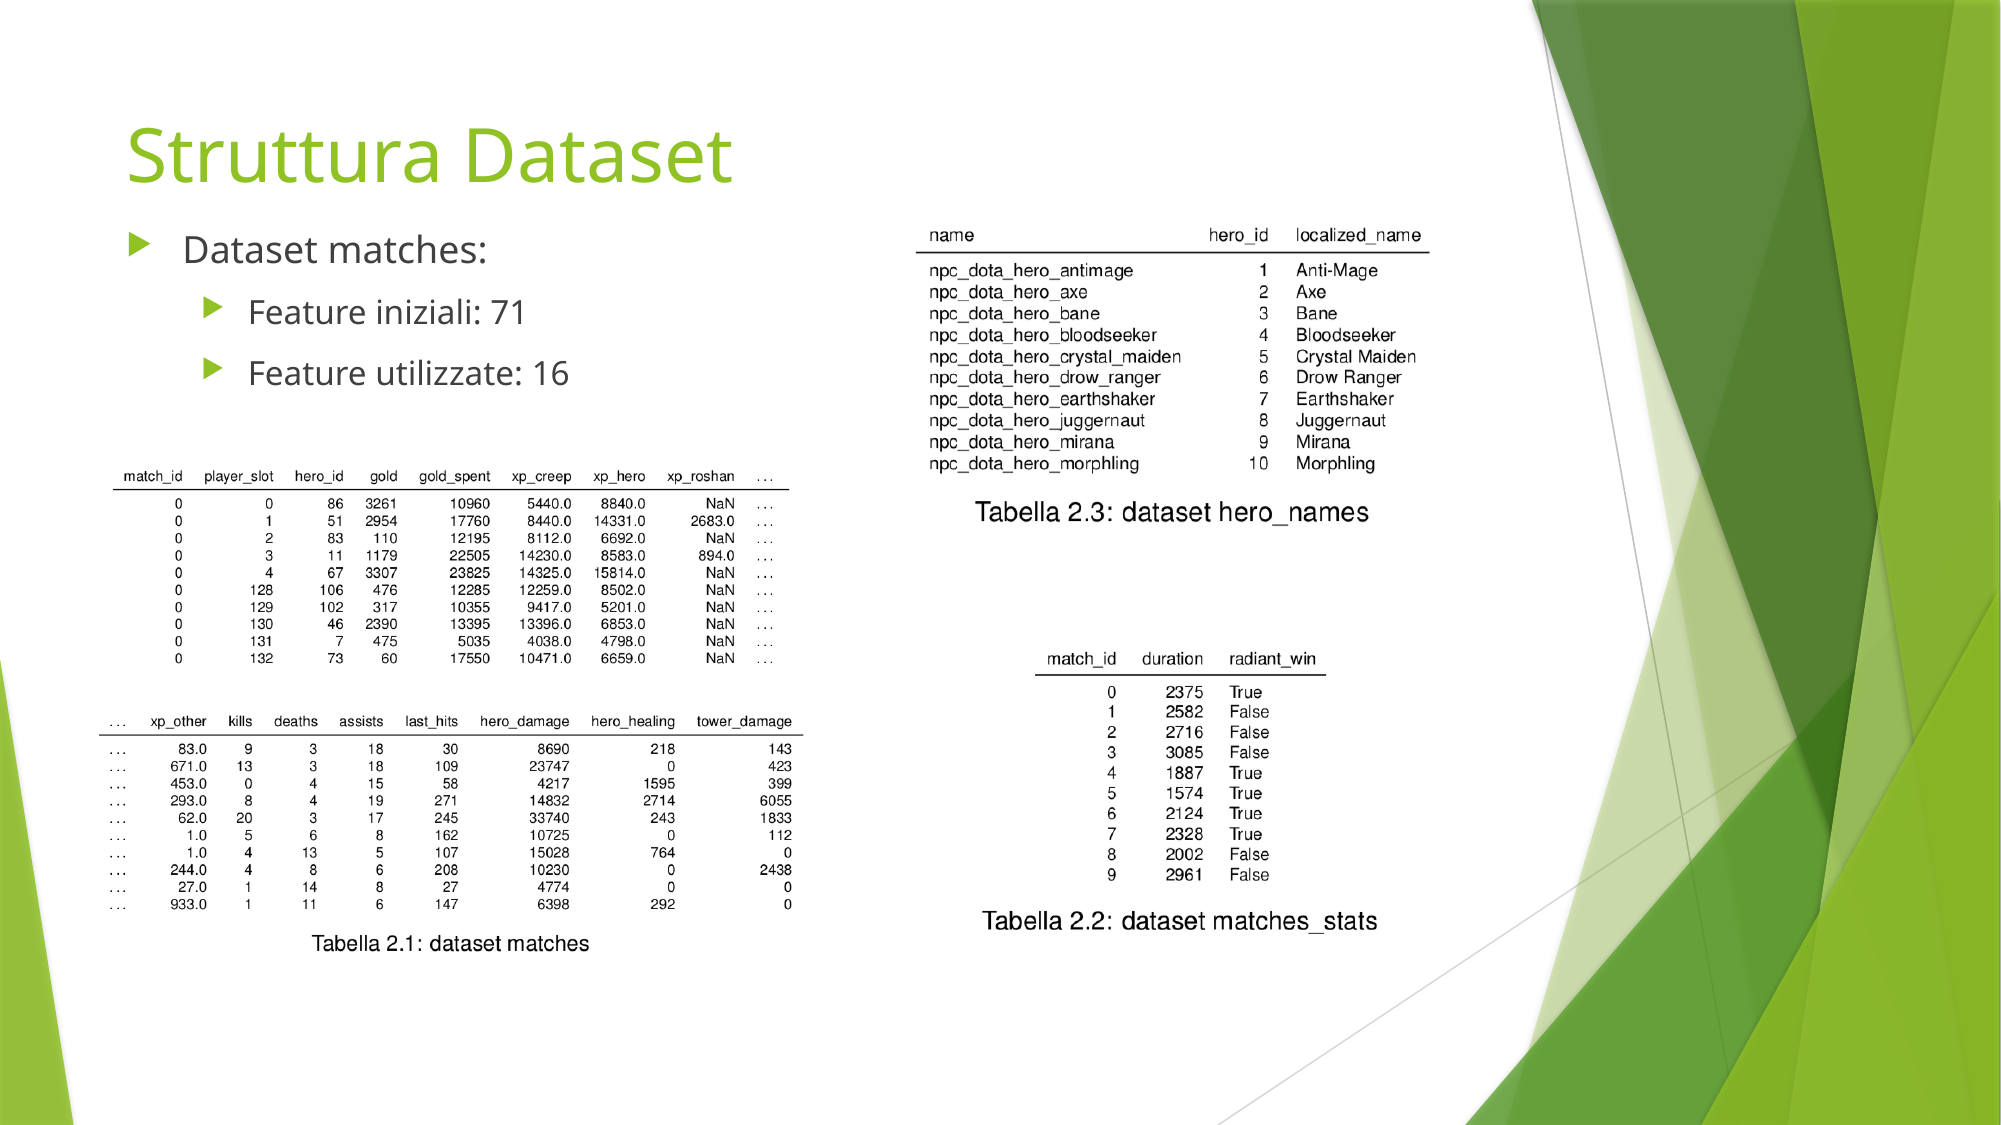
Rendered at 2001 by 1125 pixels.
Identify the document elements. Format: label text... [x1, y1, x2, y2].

title Struttura Dataset [111, 99, 1522, 214]
picture [900, 213, 1452, 538]
picture [58, 452, 852, 960]
list Dataset matches: Feature iniziali: 71 Feature utilizzate: 16 [111, 218, 895, 425]
picture [929, 628, 1425, 960]
